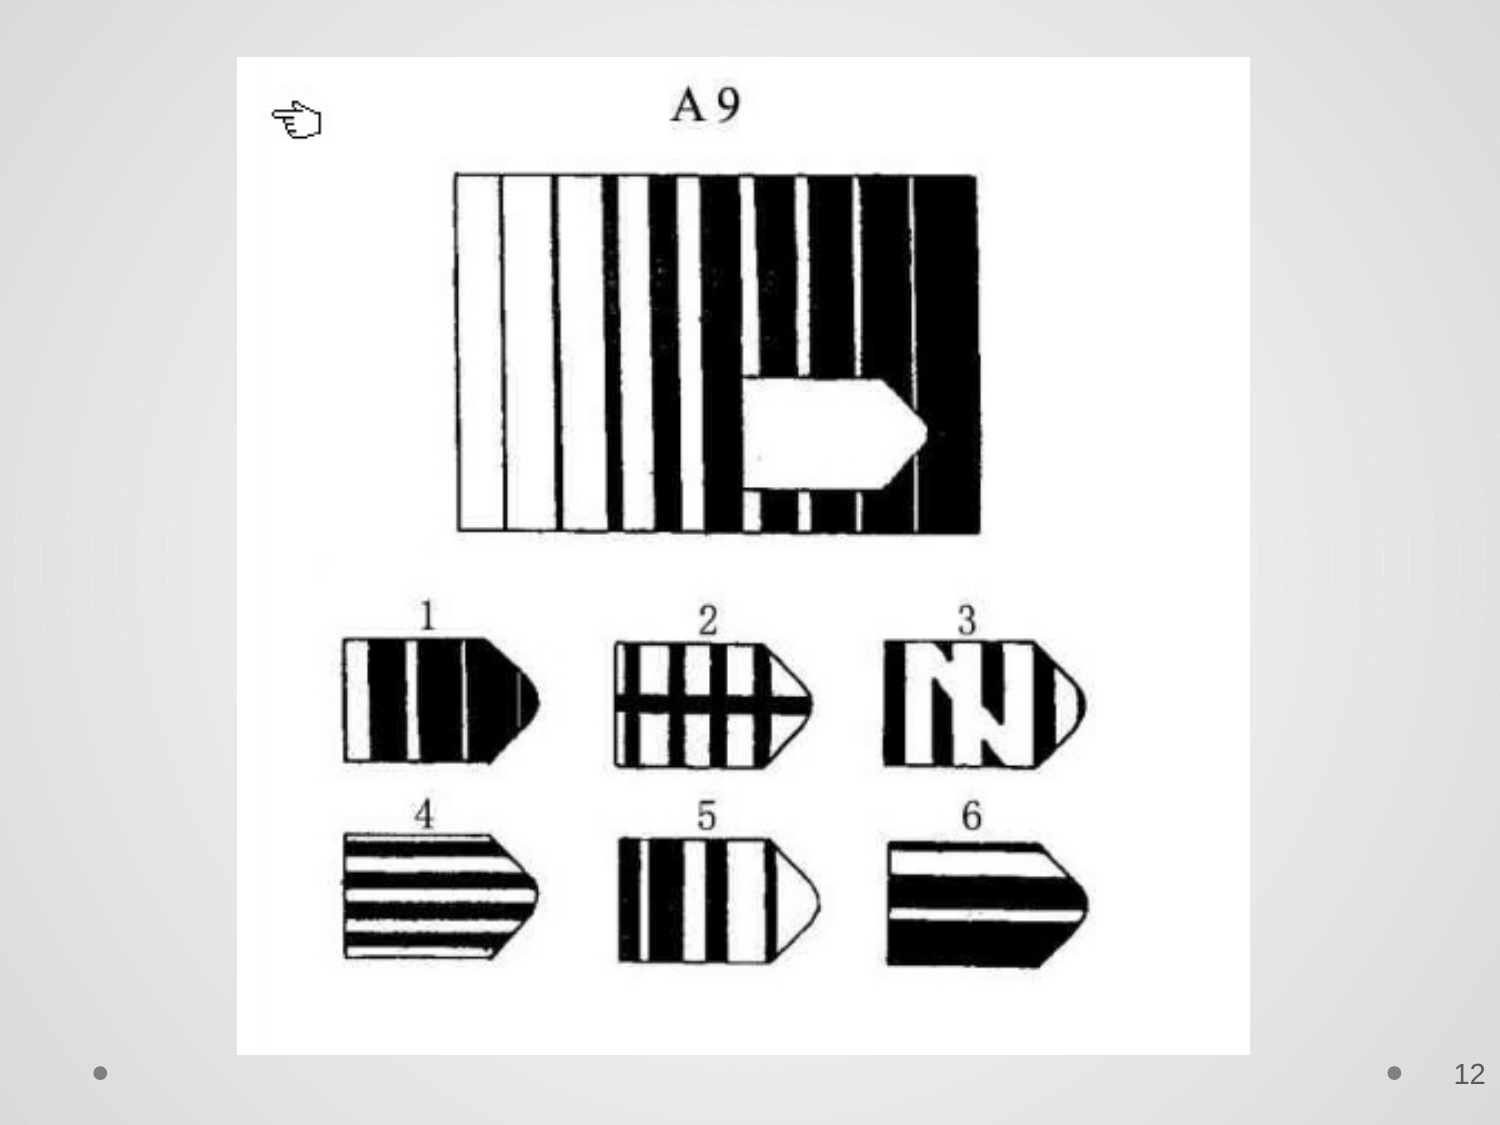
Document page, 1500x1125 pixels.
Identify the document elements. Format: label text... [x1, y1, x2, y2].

picture [237, 57, 1251, 1056]
slide_number 12 [1401, 1042, 1494, 1103]
